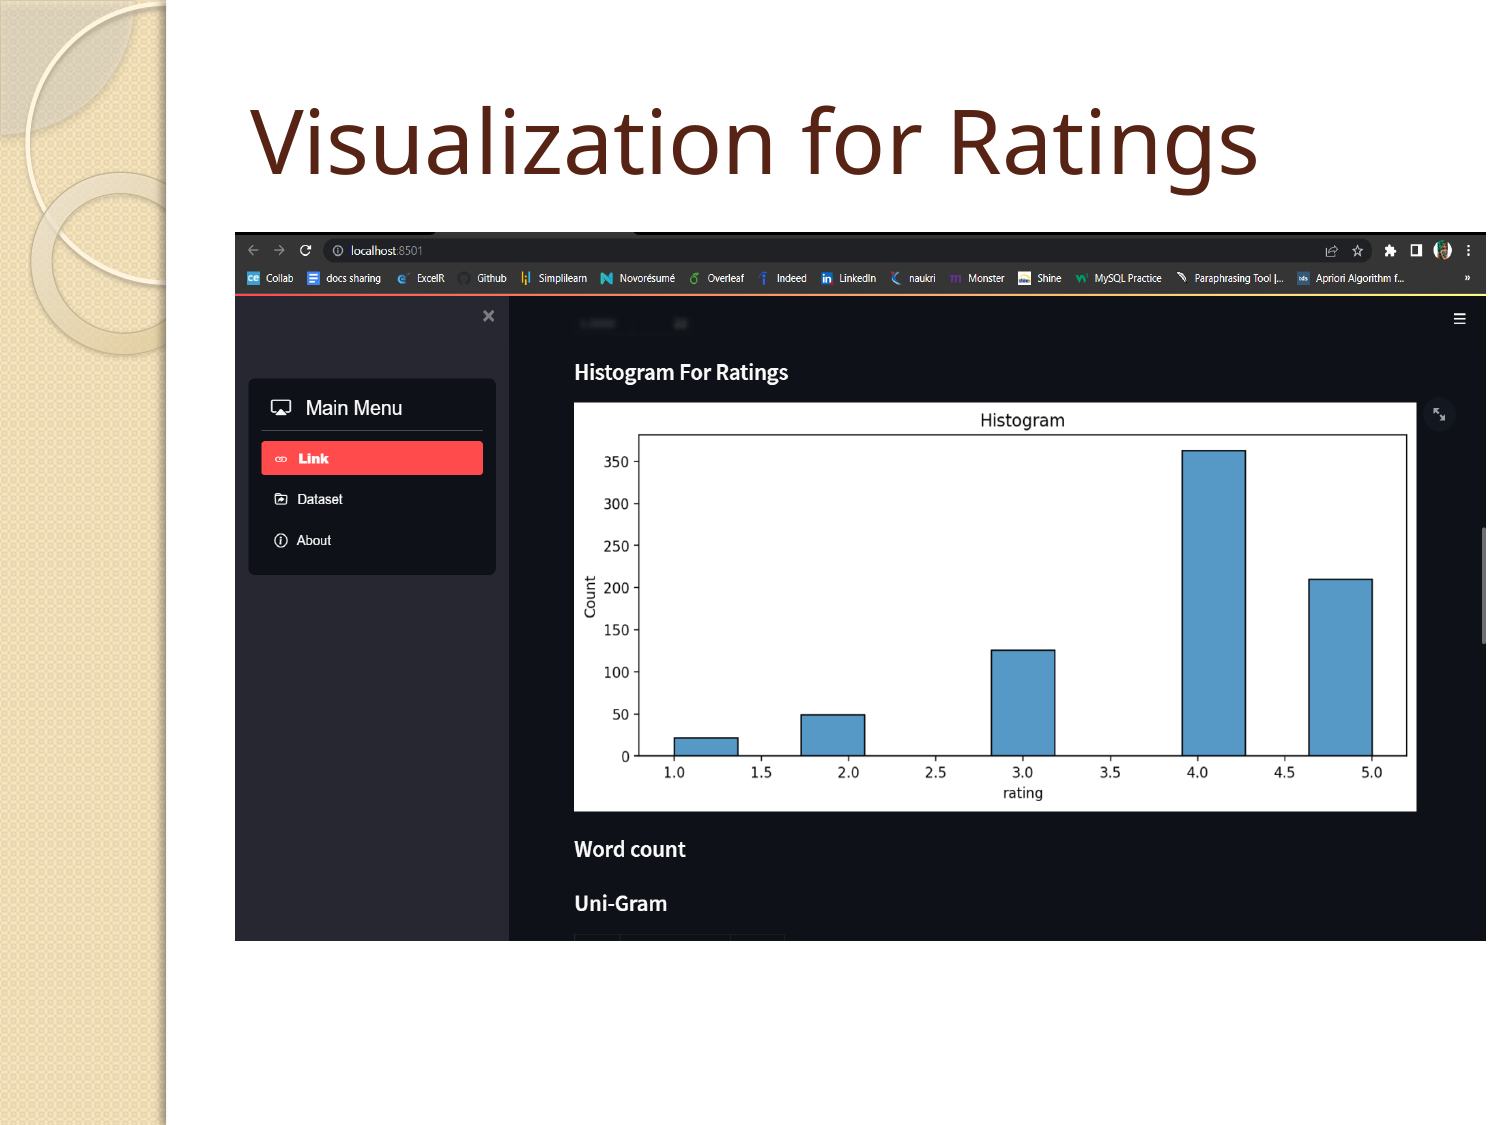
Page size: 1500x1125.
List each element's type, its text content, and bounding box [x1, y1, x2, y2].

picture [235, 232, 1486, 941]
title Visualization for Ratings [235, 45, 1466, 230]
